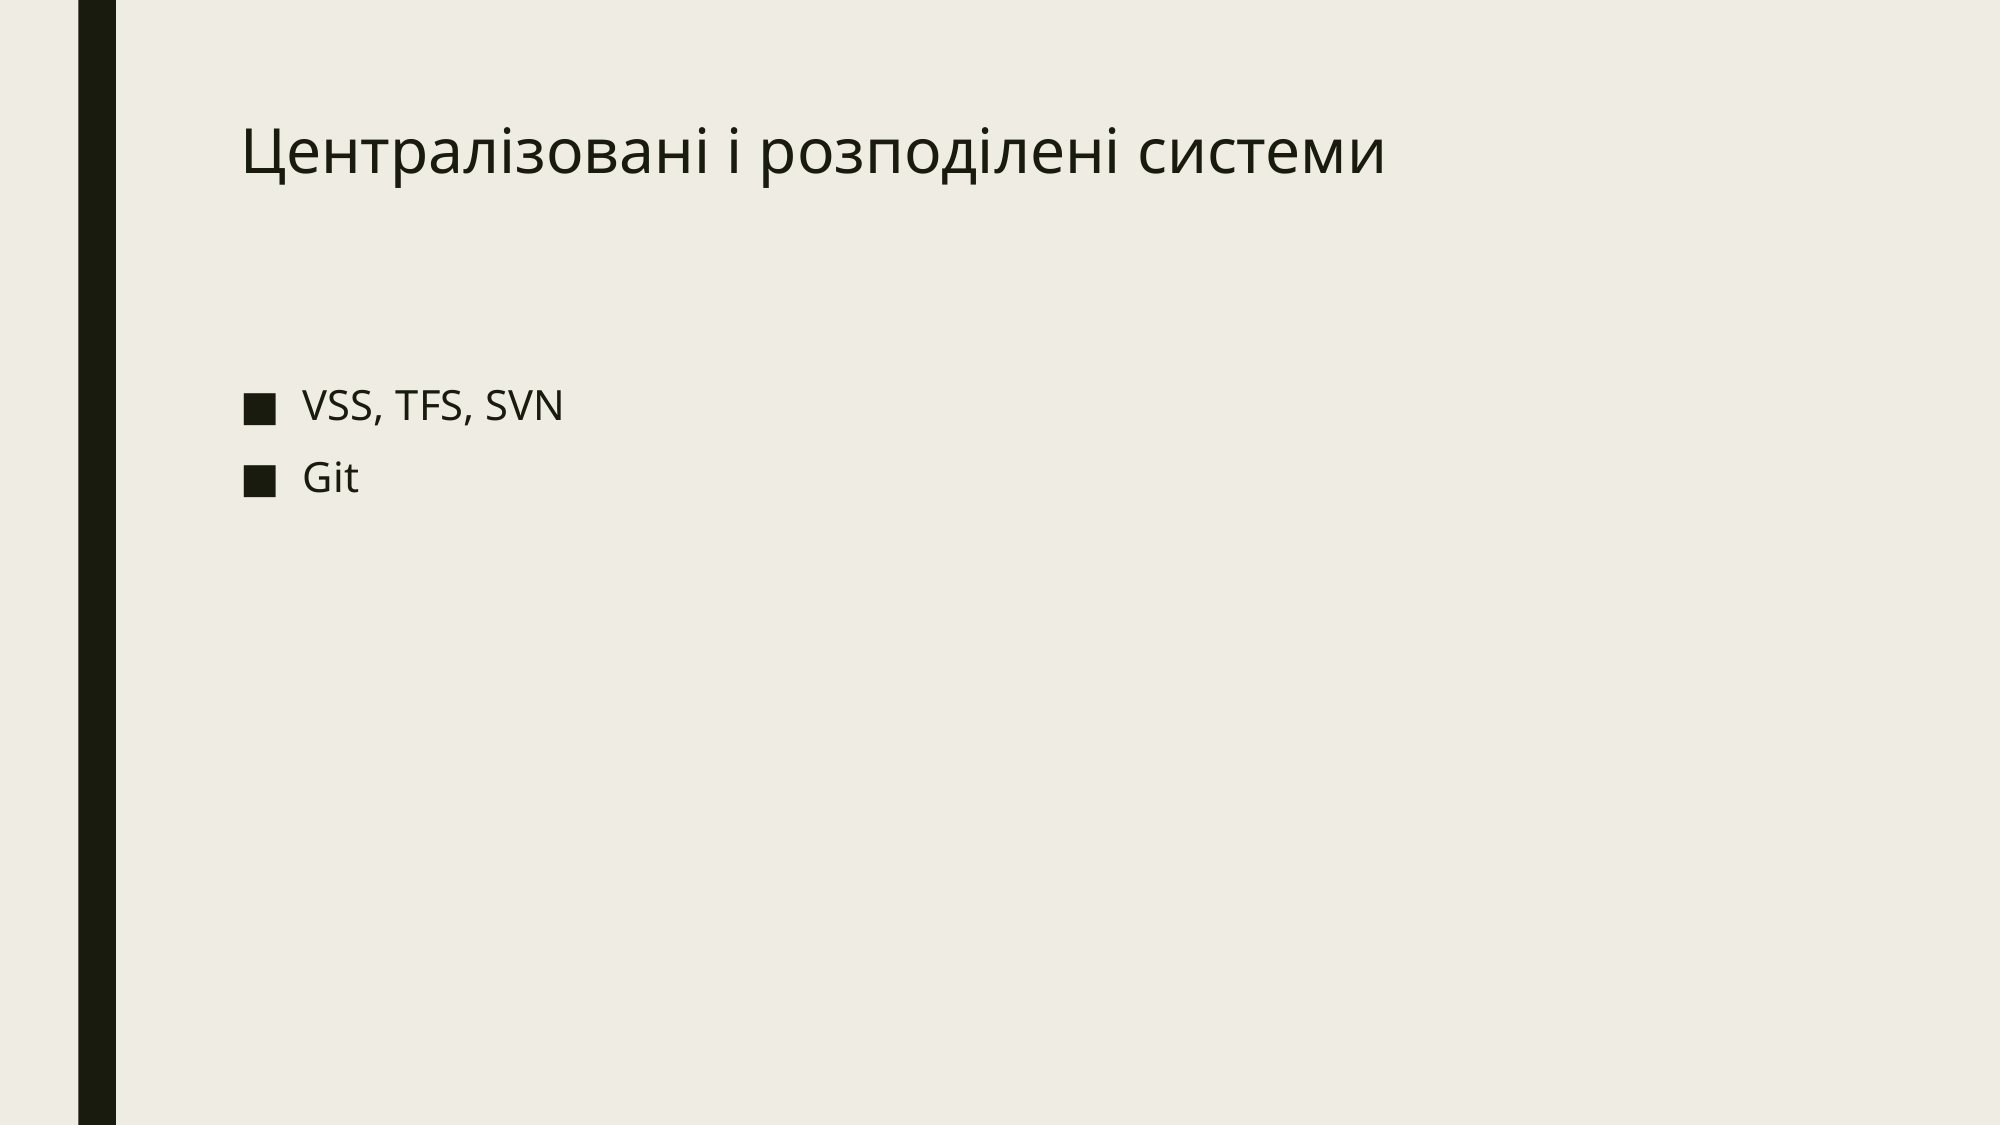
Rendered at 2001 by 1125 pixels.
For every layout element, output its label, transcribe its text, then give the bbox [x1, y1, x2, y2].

list VSS, TFS, SVN Git [225, 375, 1800, 963]
title Централізовані і розподілені системи [225, 112, 1800, 270]
